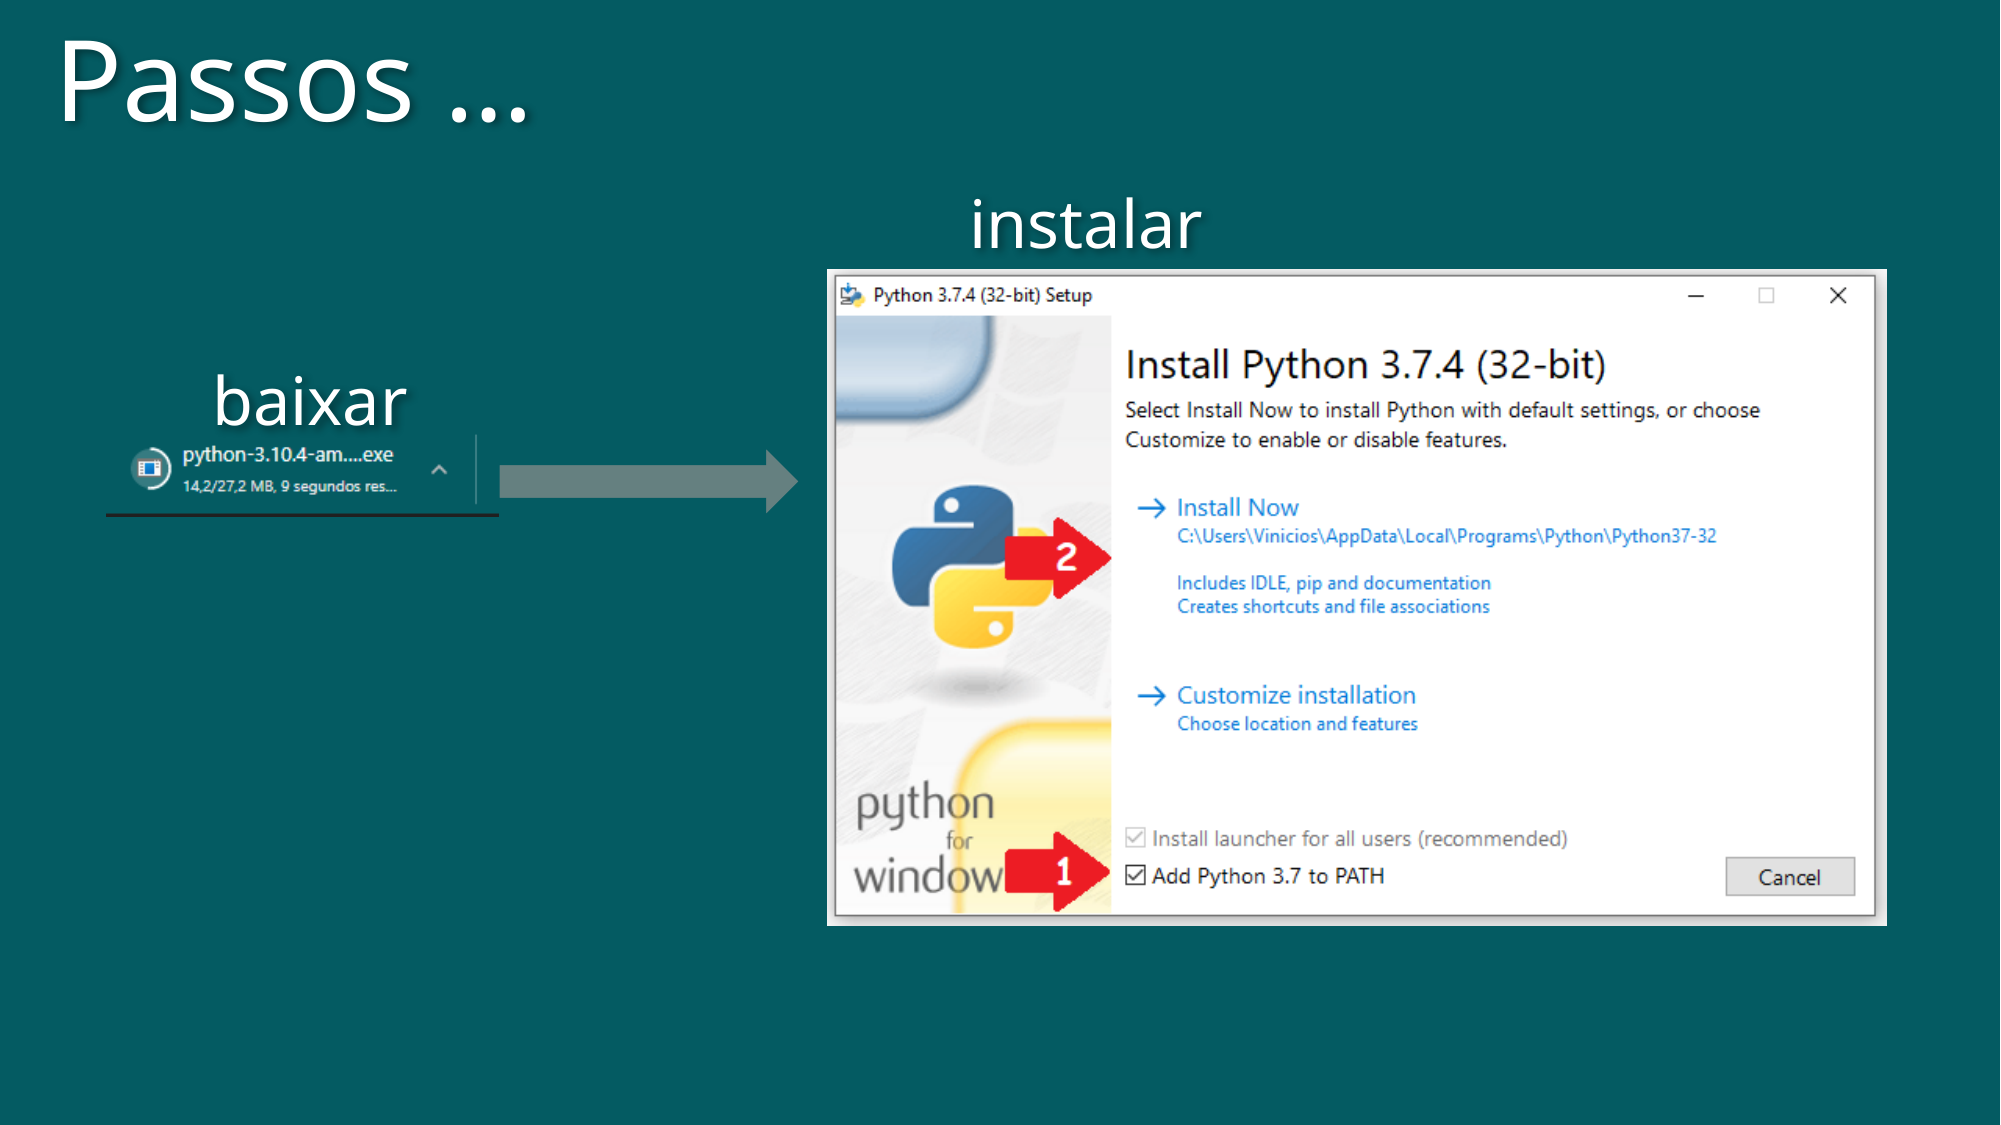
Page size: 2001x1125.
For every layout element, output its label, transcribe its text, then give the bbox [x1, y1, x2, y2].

text_box instalar [954, 118, 1558, 269]
picture [827, 269, 1888, 926]
picture [106, 427, 499, 517]
text_box baixar [197, 295, 800, 447]
text_box [499, 444, 802, 519]
text_box Passos … [39, 0, 643, 152]
